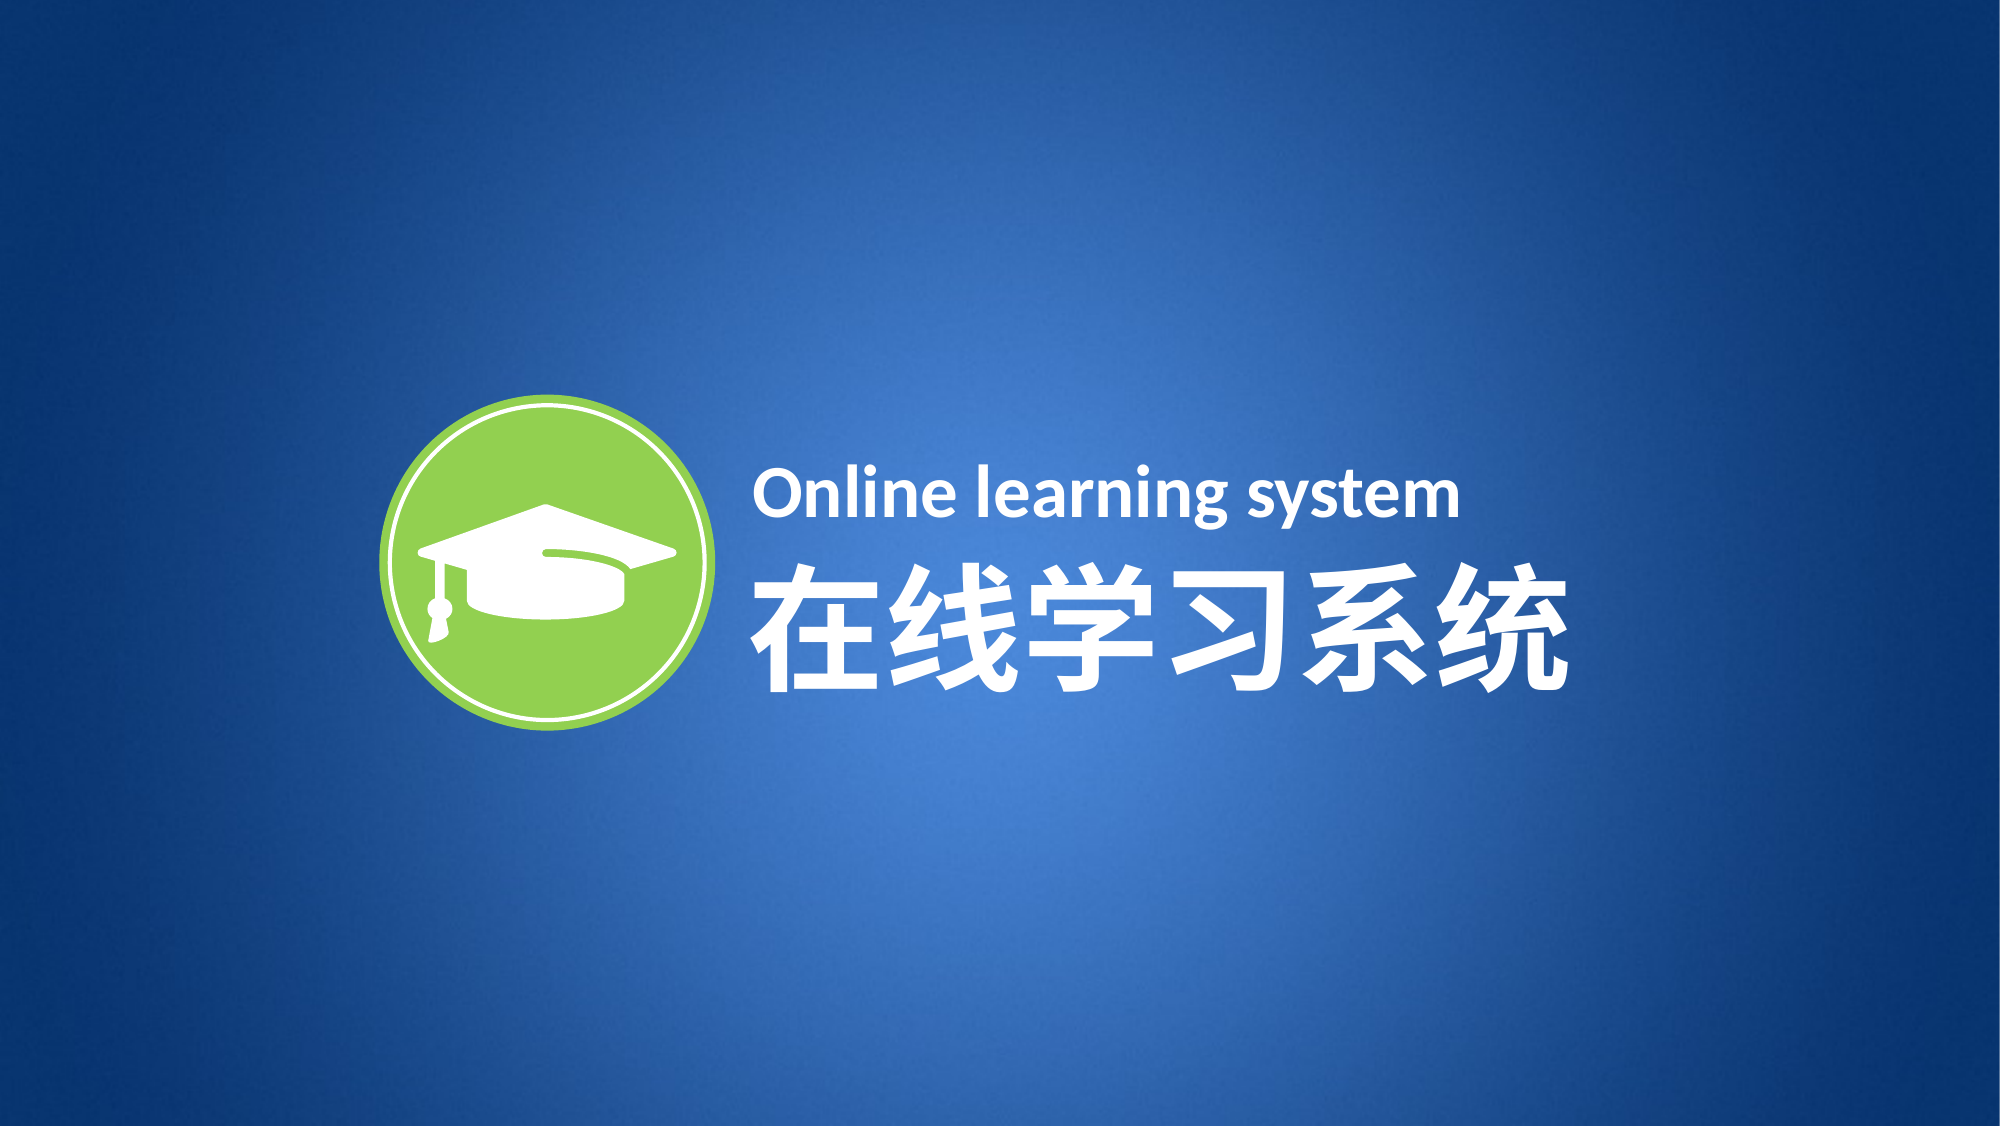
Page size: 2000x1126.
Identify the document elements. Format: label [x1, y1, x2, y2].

text_box [378, 394, 1621, 731]
picture [0, 0, 2000, 1126]
